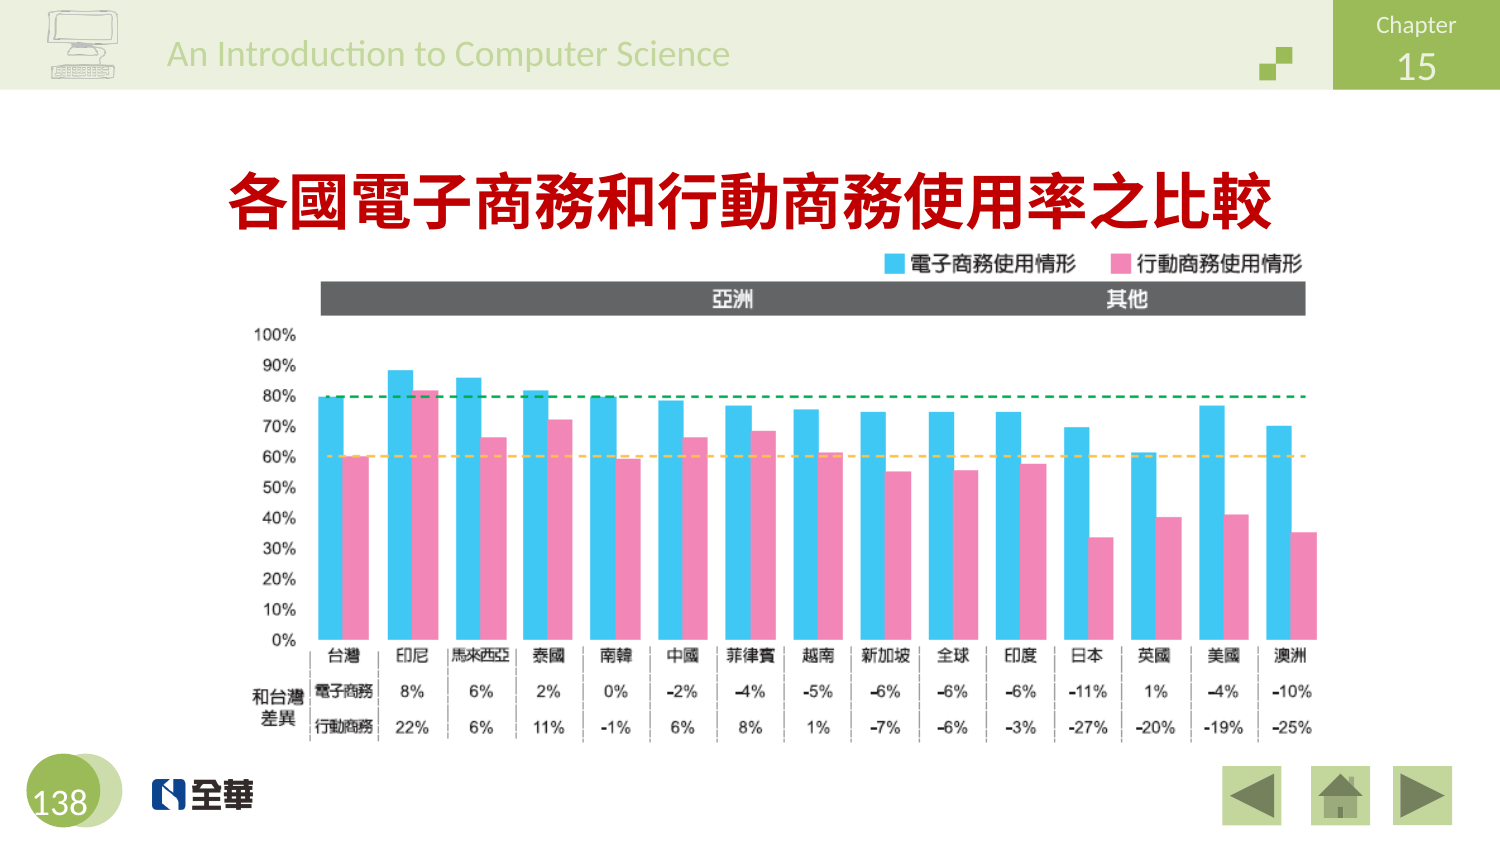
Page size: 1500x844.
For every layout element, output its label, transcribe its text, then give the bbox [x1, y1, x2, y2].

picture [210, 236, 1379, 754]
title 各國電子商務和行動商務使用率之比較 [75, 89, 1425, 245]
picture [47, 10, 118, 79]
picture [152, 779, 253, 810]
